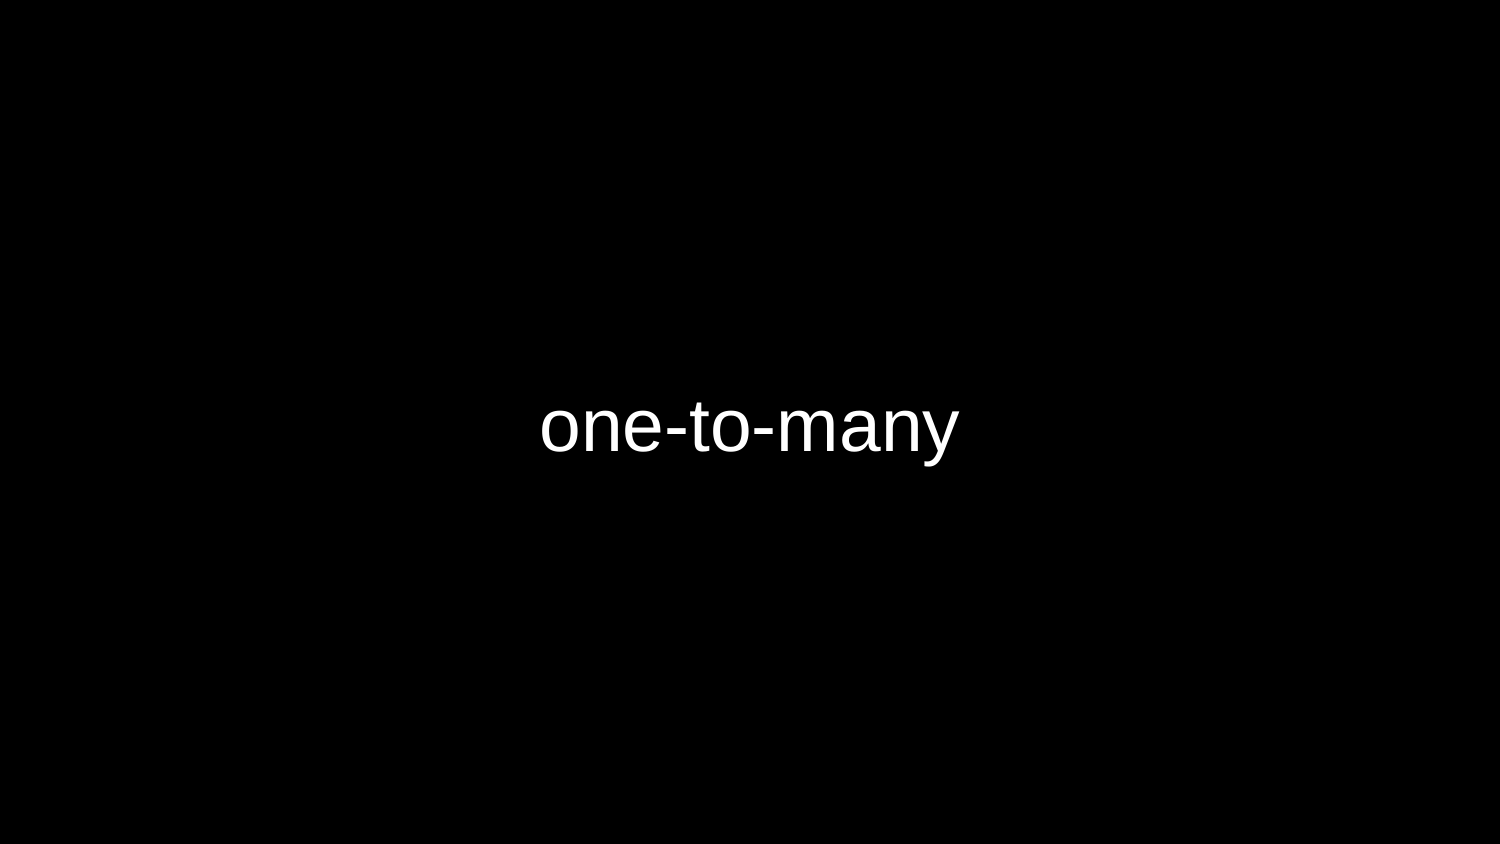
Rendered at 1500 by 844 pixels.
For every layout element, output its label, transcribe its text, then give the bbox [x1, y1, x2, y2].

title one-to-many [51, 352, 1449, 491]
